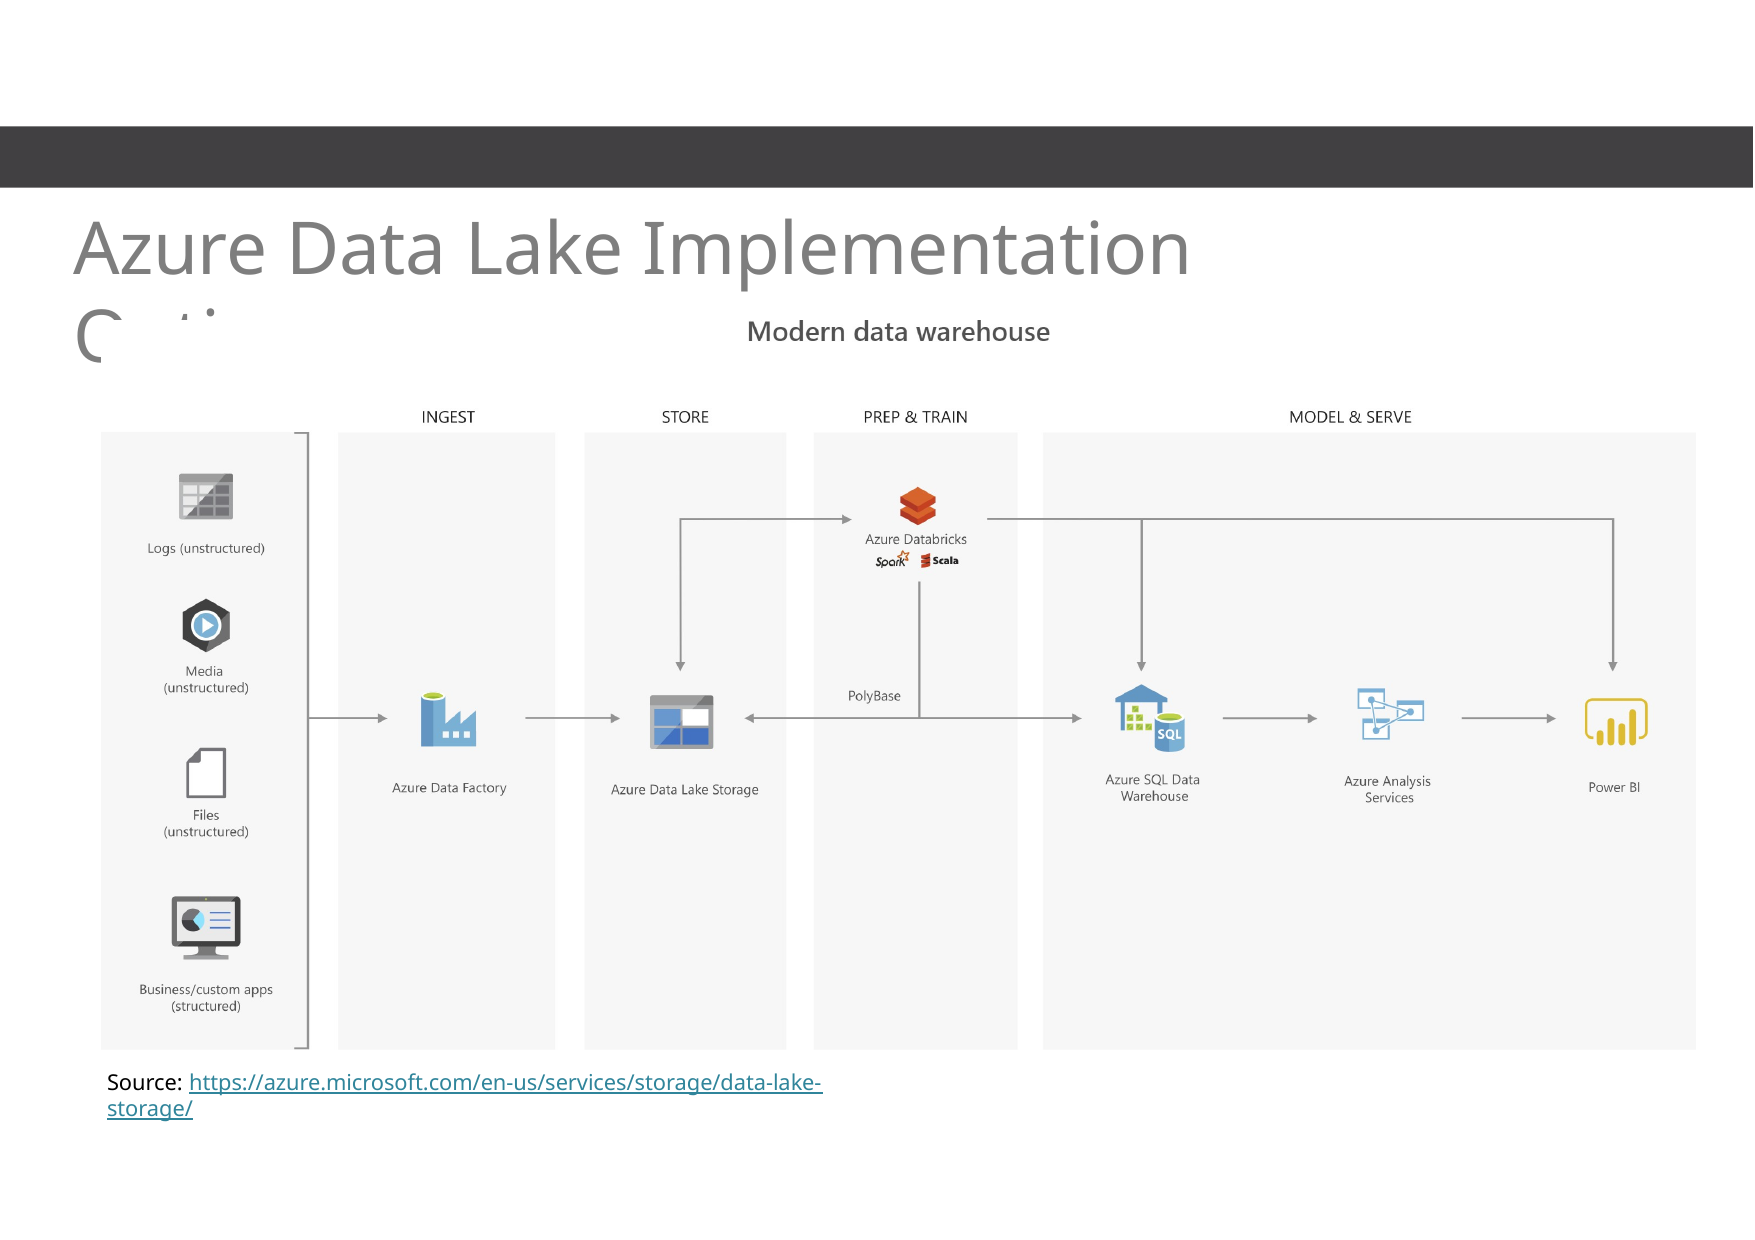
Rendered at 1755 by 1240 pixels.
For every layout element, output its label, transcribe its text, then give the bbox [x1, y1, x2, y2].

text_box [0, 126, 1753, 188]
text_box Source: https://azure.microsoft.com/en-us/services/storage/data-lake-storage/ [105, 1066, 877, 1121]
title Azure Data Lake Implementation Options [71, 199, 1330, 409]
picture [101, 320, 1696, 1050]
